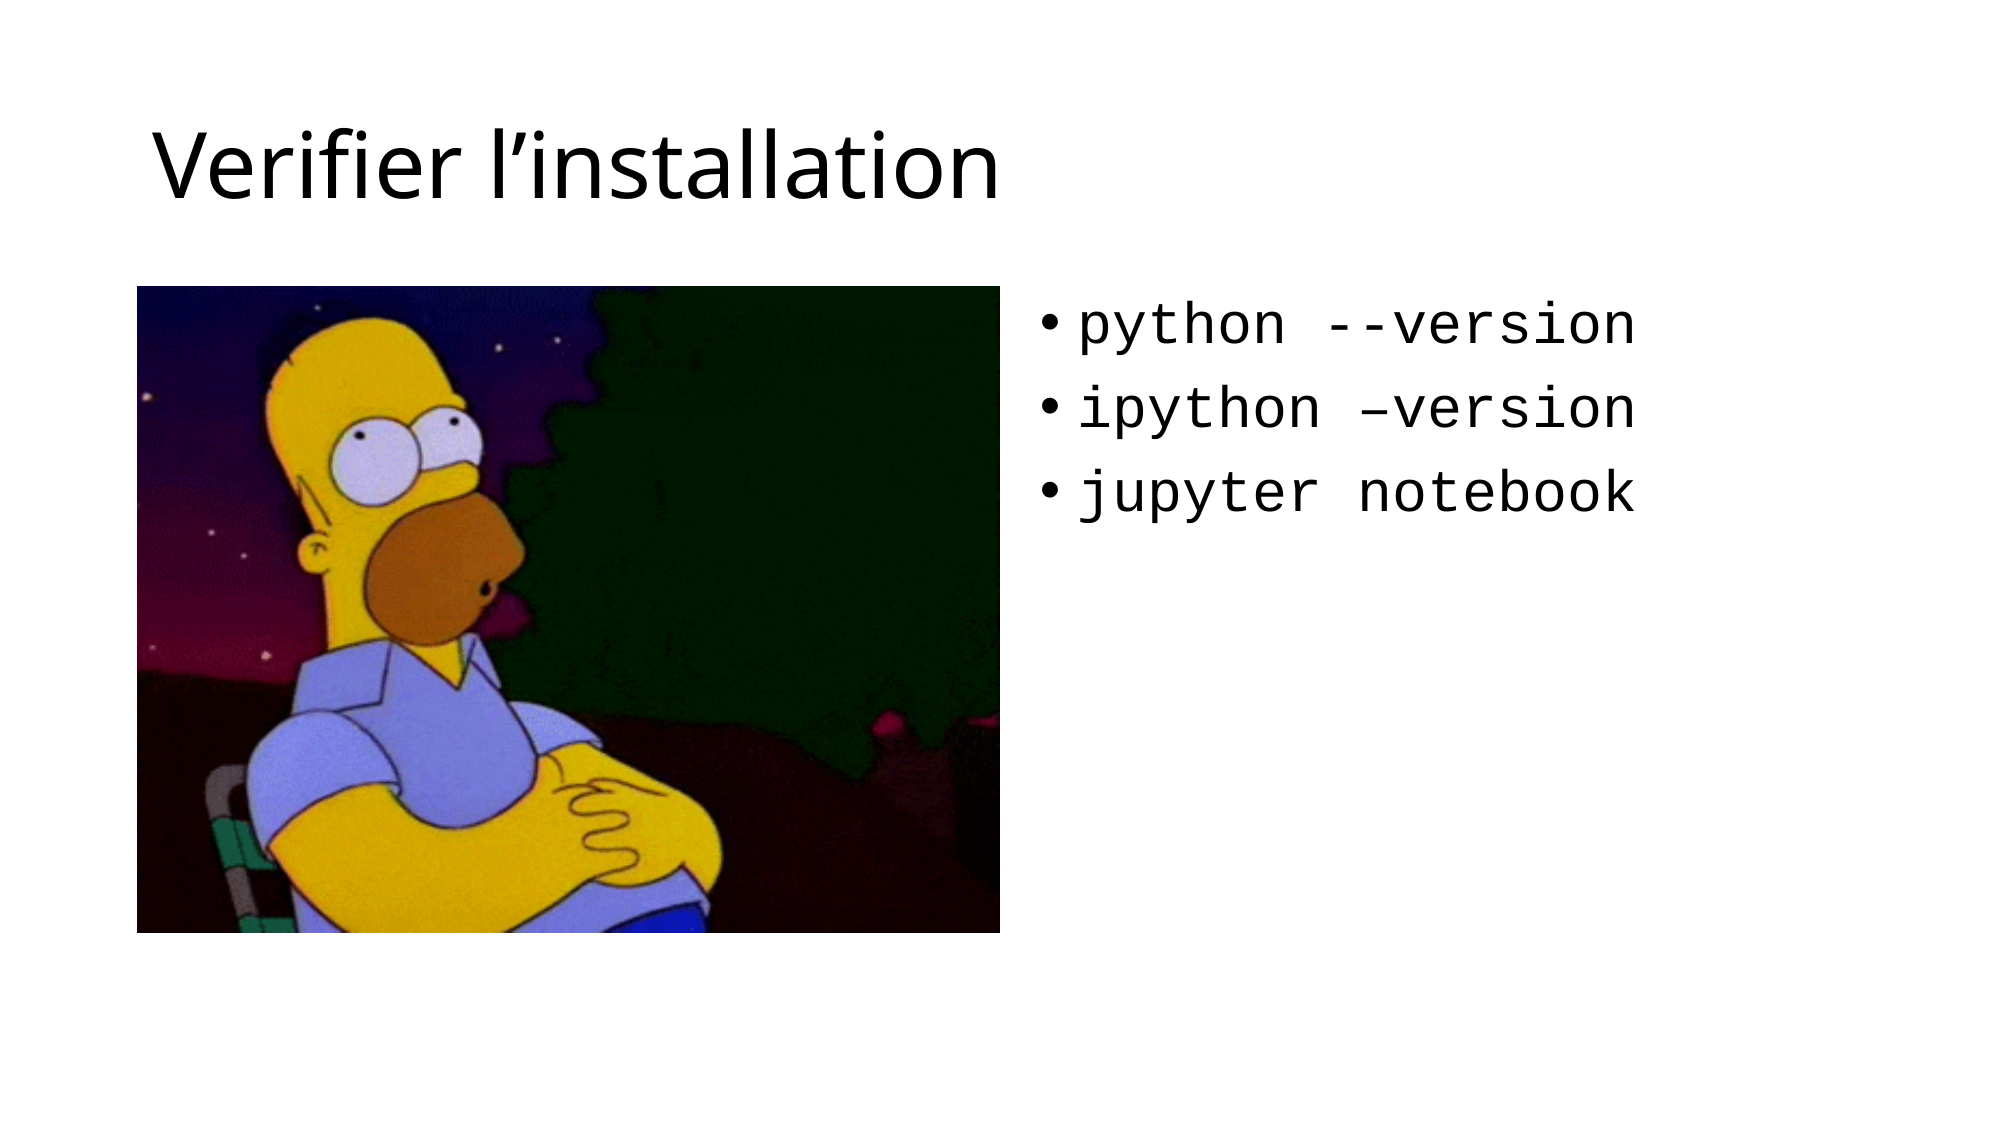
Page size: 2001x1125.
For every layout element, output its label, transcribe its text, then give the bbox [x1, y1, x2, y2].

list python --version ipython –version jupyter notebook [1024, 286, 2000, 1000]
title Verifier l’installation [137, 59, 1863, 278]
picture [137, 286, 1000, 933]
